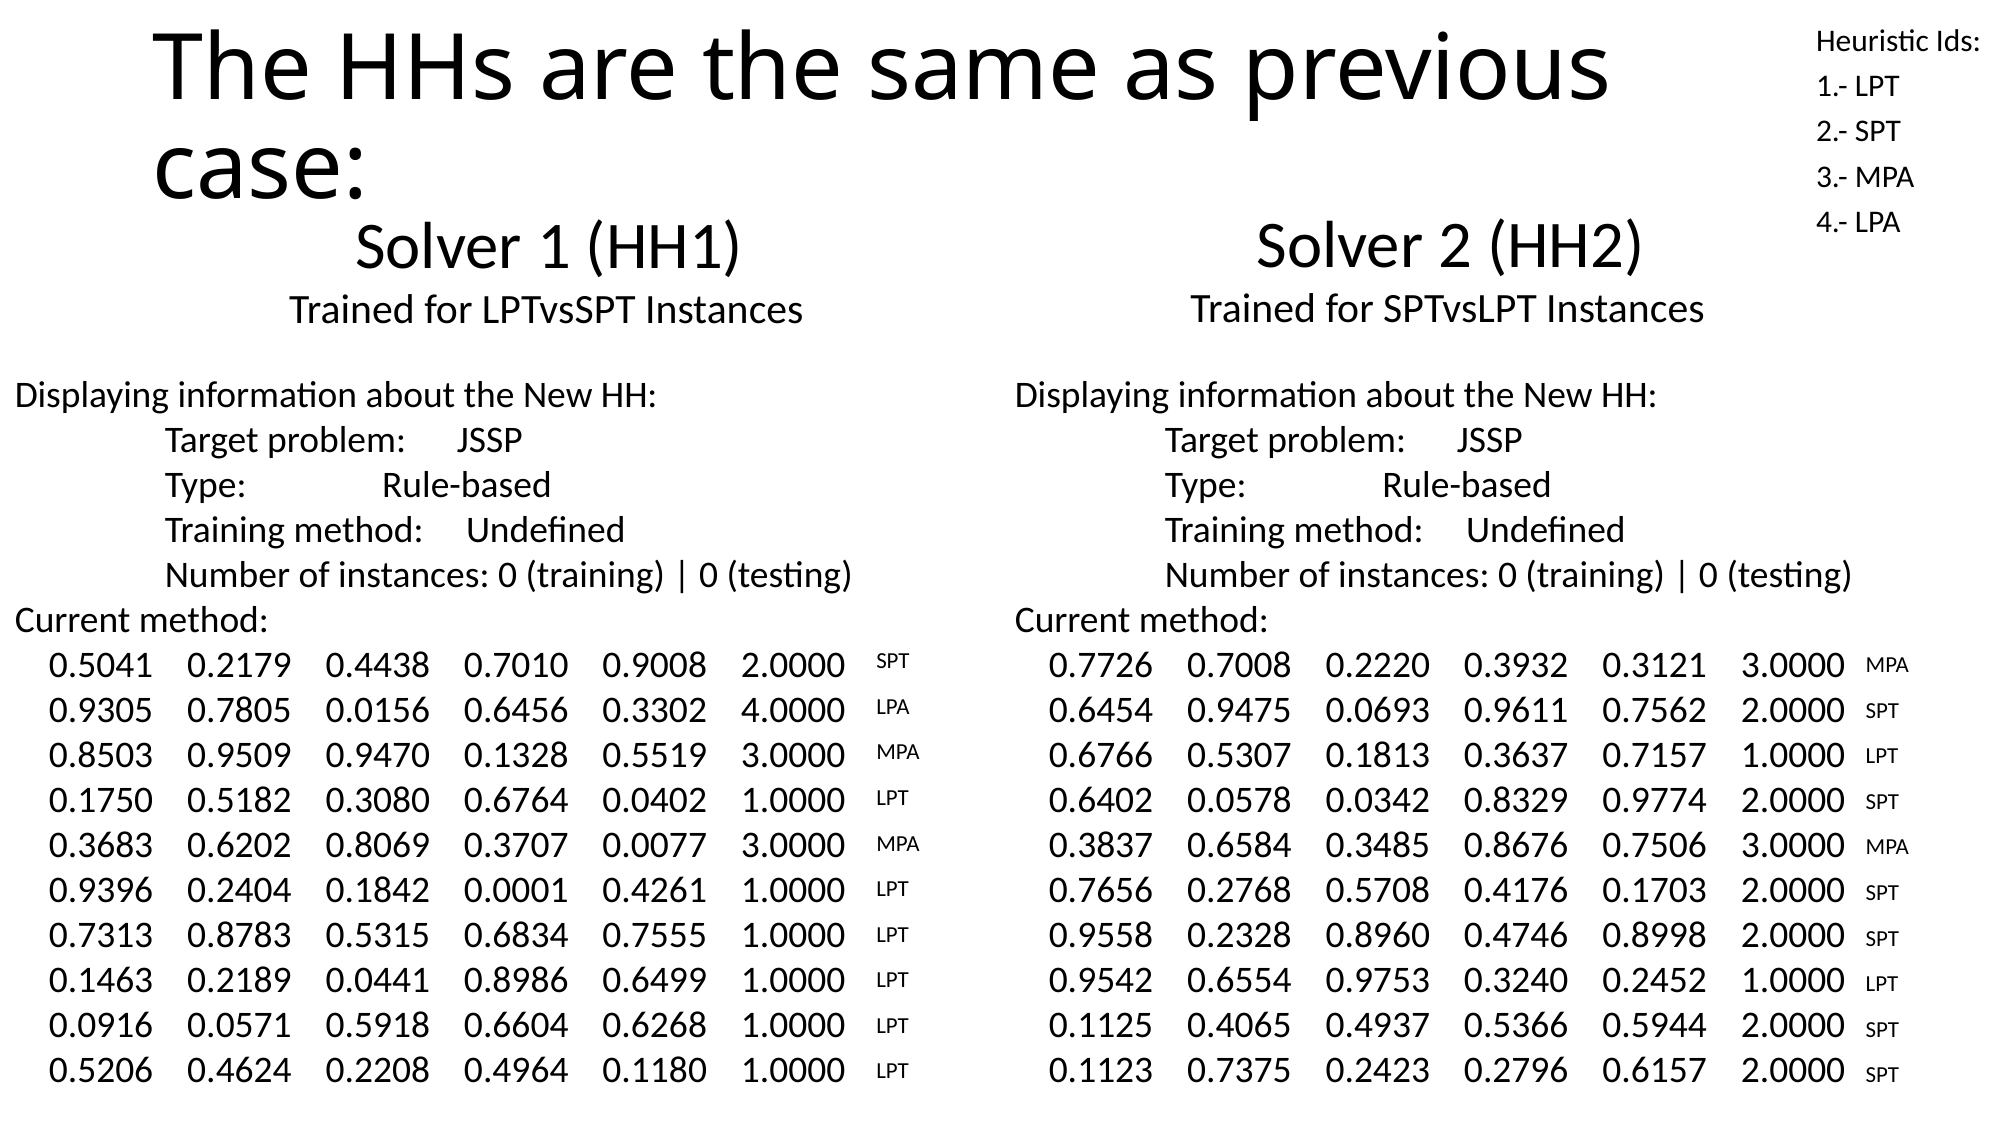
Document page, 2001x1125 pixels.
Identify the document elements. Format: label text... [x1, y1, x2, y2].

title The HHs are the same as previous case: [137, 10, 1863, 228]
text_box Solver 2 (HH2) Trained for SPTvsLPT Instances [1168, 193, 1733, 339]
text_box Displaying information about the New HH: Target problem: JSSP Type: Rule-based Training method: Undefined Number of instances: 0 (training) | 0 (testing) Current method: 0.7726 0.7008 0.2220 0.3932 0.3121 3.0000 0.6454 0.9475 0.0693 0.9611 0.7562 2.0000 0.6766 0.5307 0.1813 0.3637 0.7157 1.0000 0.6402 0.0578 0.0342 0.8329 0.9774 2.0000 0.3837 0.6584 0.3485 0.8676 0.7506 3.0000 0.7656 0.2768 0.5708 0.4176 0.1703 2.0000 0.9558 0.2328 0.8960 0.4746 0.8998 2.0000 0.9542 0.6554 0.9753 0.3240 0.2452 1.0000 0.1125 0.4065 0.4937 0.5366 0.5944 2.0000 0.1123 0.7375 0.2423 0.2796 0.6157 2.0000 [999, 363, 2000, 1098]
text_box Heuristic Ids: 1.- LPT 2.- SPT 3.- MPA 4.- LPA [1801, 17, 2000, 251]
text_box MPA SPT LPT SPT MPA SPT SPT LPT SPT SPT [1850, 645, 1937, 1125]
text_box Displaying information about the New HH: Target problem: JSSP Type: Rule-based Training method: Undefined Number of instances: 0 (training) | 0 (testing) Current method: 0.5041 0.2179 0.4438 0.7010 0.9008 2.0000 0.9305 0.7805 0.0156 0.6456 0.3302 4.0000 0.8503 0.9509 0.9470 0.1328 0.5519 3.0000 0.1750 0.5182 0.3080 0.6764 0.0402 1.0000 0.3683 0.6202 0.8069 0.3707 0.0077 3.0000 0.9396 0.2404 0.1842 0.0001 0.4261 1.0000 0.7313 0.8783 0.5315 0.6834 0.7555 1.0000 0.1463 0.2189 0.0441 0.8986 0.6499 1.0000 0.0916 0.0571 0.5918 0.6604 0.6268 1.0000 0.5206 0.4624 0.2208 0.4964 0.1180 1.0000 [0, 363, 999, 1098]
text_box Solver 1 (HH1) Trained for LPTvsSPT Instances [267, 193, 831, 339]
text_box SPT LPA MPA LPT MPA LPT LPT LPT LPT LPT [861, 641, 948, 1125]
